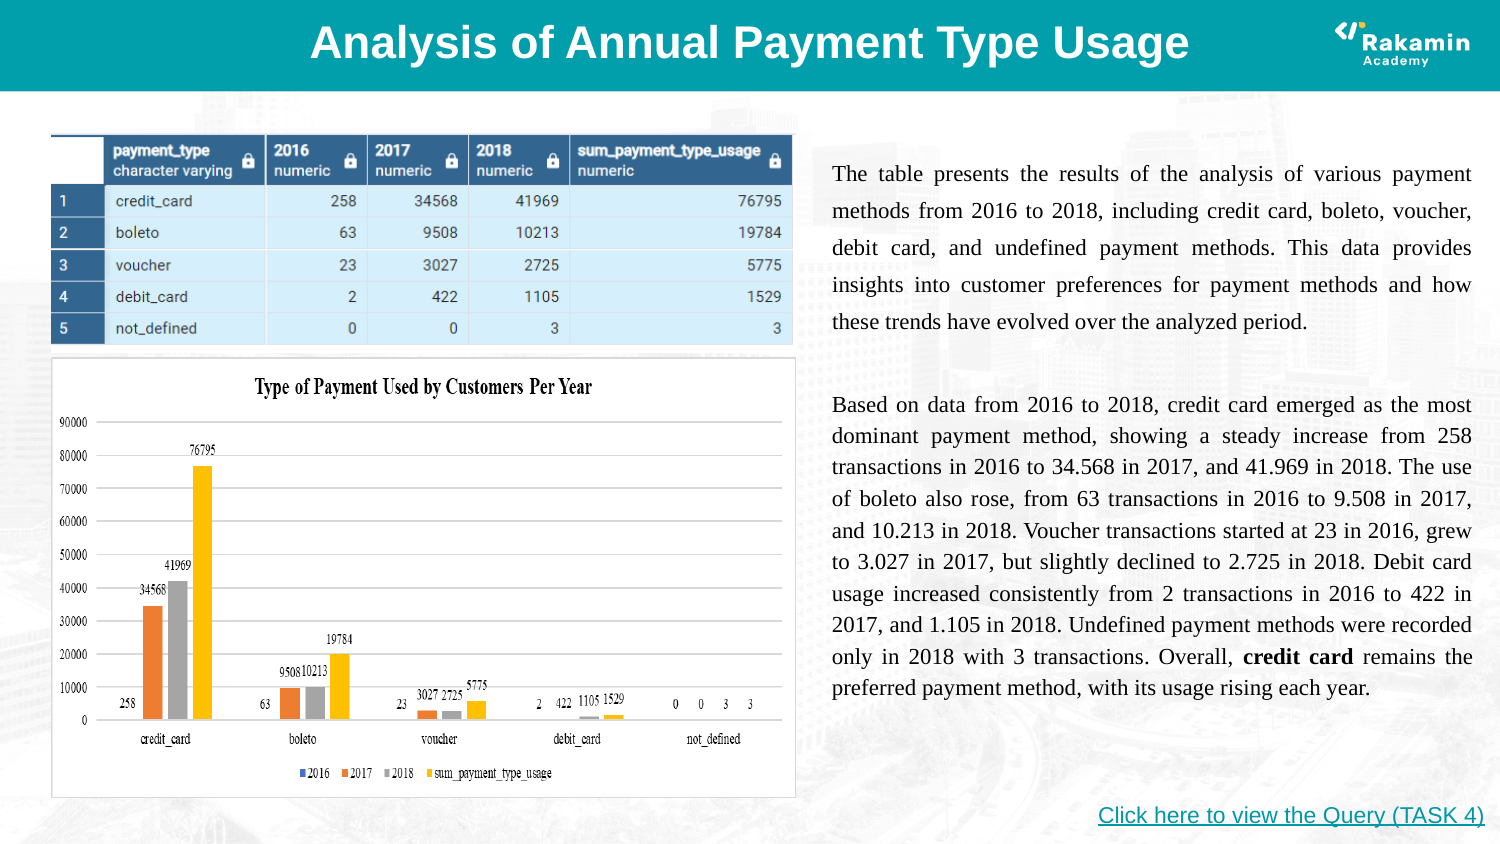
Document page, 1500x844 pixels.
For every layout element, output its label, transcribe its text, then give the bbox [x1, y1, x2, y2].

text_box Click here to view the Query (TASK 4) [763, 757, 1500, 843]
text_box Based on data from 2016 to 2018, credit card emerged as the most dominant payment method, showing a steady increase from 258 transactions in 2016 to 34.568 in 2017, and 41.969 in 2018. The use of boleto also rose, from 63 transactions in 2016 to 9.508 in 2017, and 10.213 in 2018. Voucher transactions started at 23 in 2016, grew to 3.027 in 2017, but slightly declined to 2.725 in 2018. Debit card usage increased consistently from 2 transactions in 2016 to 422 in 2017, and 1.105 in 2018. Undefined payment methods were recorded only in 2018 with 3 transactions. Overall, credit card remains the preferred payment method, with its usage rising each year. [800, 377, 1488, 708]
list The table presents the results of the analysis of various payment methods from 2016 to 2018, including credit card, boleto, voucher, debit card, and undefined payment methods. This data provides insights into customer preferences for payment methods and how these trends have evolved over the analyzed period. [796, 133, 1488, 332]
title Analysis of Annual Payment Type Usage [51, 0, 1449, 92]
picture [0, 0, 1500, 844]
